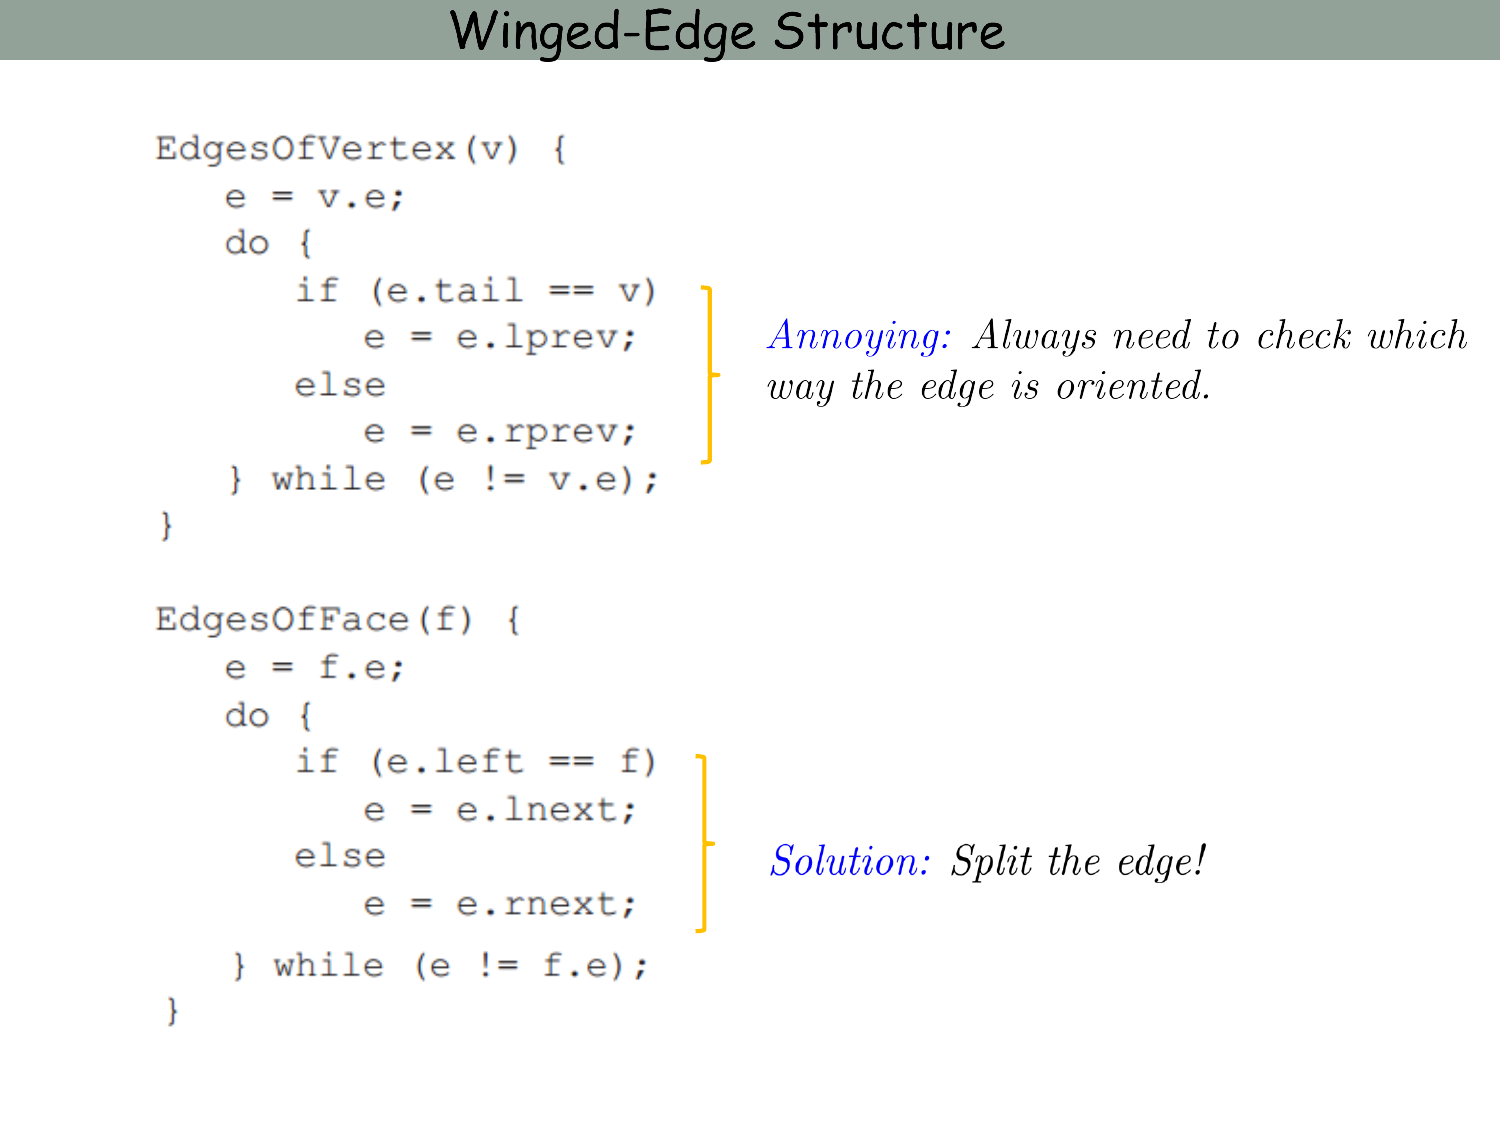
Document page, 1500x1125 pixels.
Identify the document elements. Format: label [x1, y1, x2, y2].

text_box [695, 755, 714, 932]
picture [449, 7, 1005, 62]
text_box [700, 286, 720, 464]
picture [770, 843, 1206, 883]
text_box [137, 121, 665, 1038]
picture [766, 317, 1468, 407]
